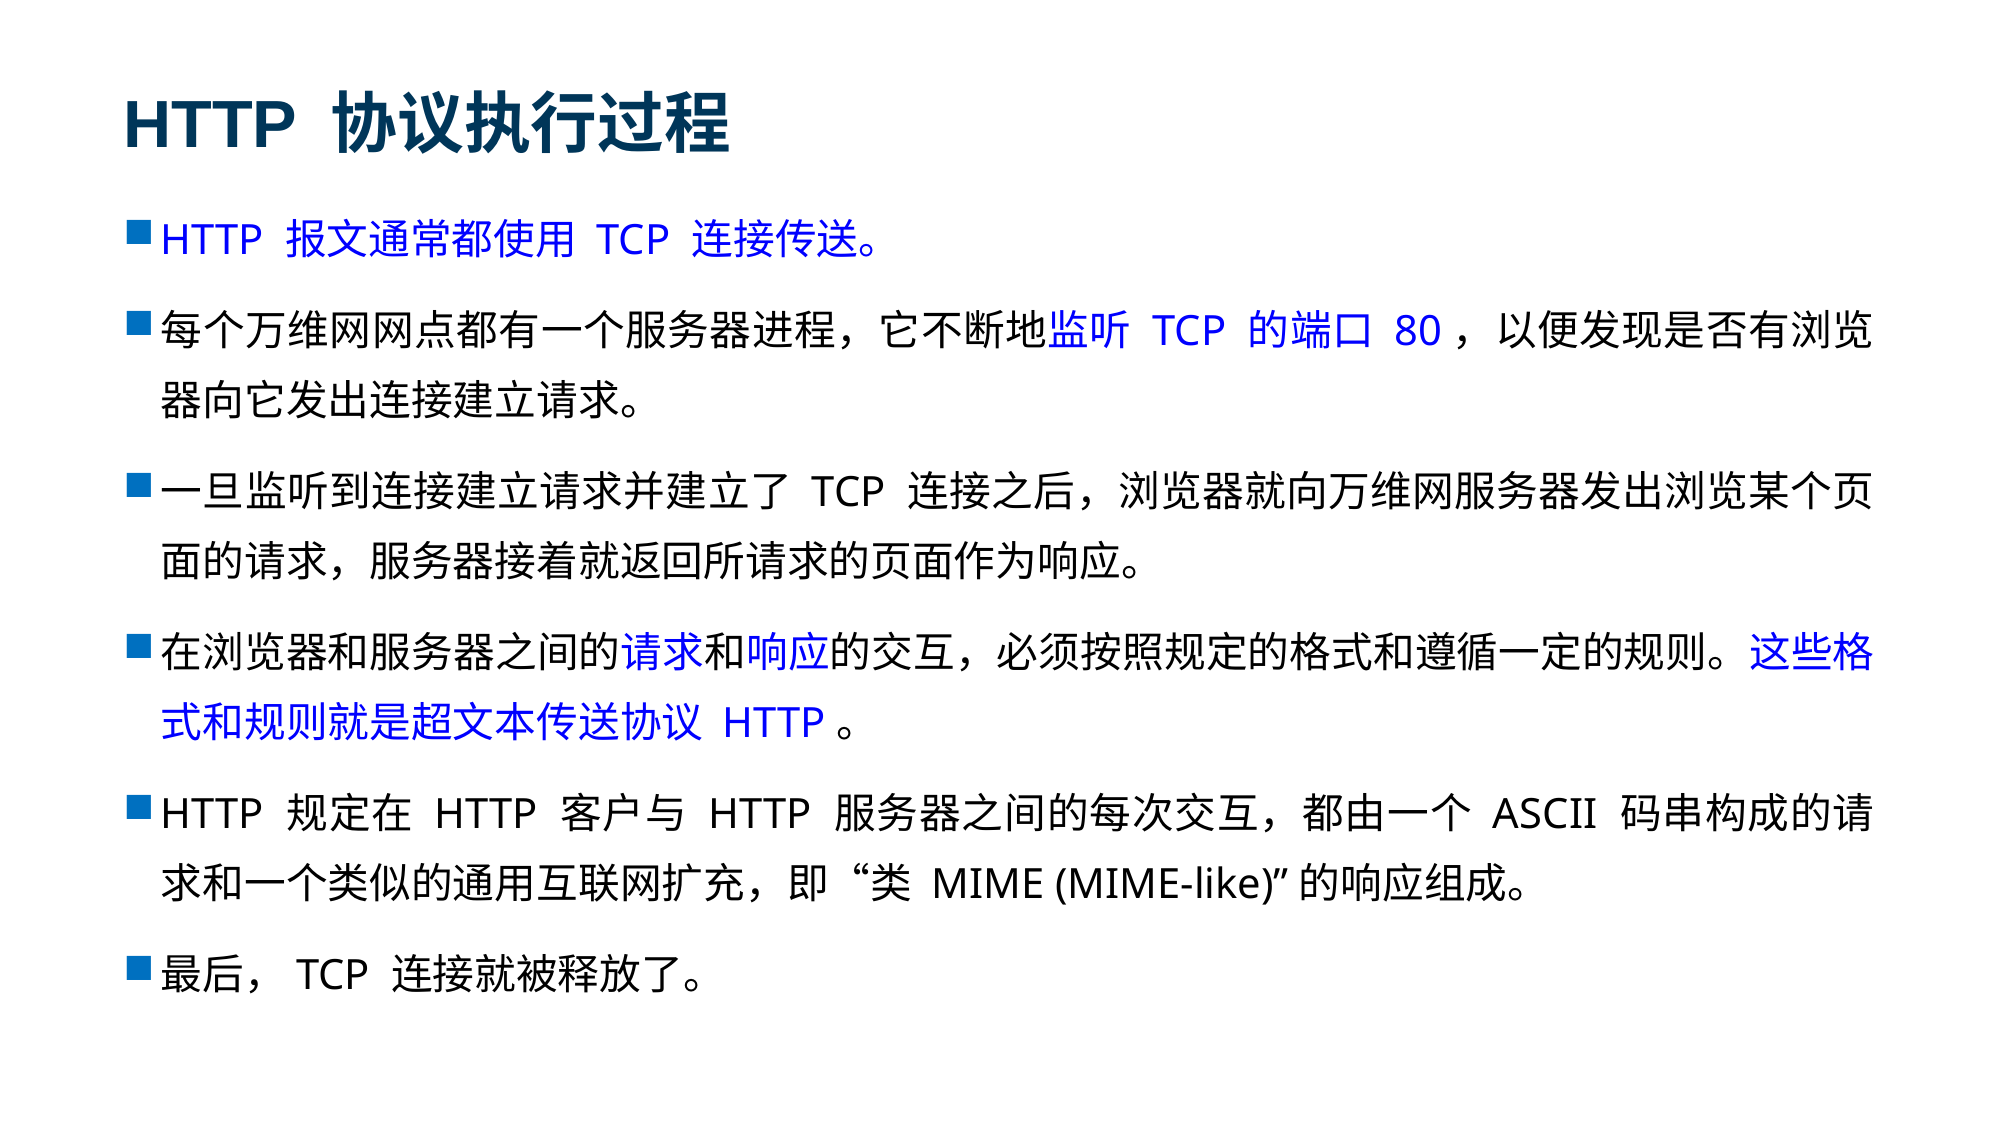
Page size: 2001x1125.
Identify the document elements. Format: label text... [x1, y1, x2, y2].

title HTTP 协议执行过程 [108, 21, 1890, 169]
list HTTP 报文通常都使用 TCP 连接传送。 每个万维网网点都有一个服务器进程，它不断地监听 TCP 的端口 80，以便发现是否有浏览器向它发出连接建立请求。 一旦监听到连接建立请求并建立了 TCP 连接之后，浏览器就向万维网服务器发出浏览某个页面的请求，服务器接着就返回所请求的页面作为响应。 在浏览器和服务器之间的请求和响应的交互，必须按照规定的格式和遵循一定的规则。这些格式和规则就是超文本传送协议 HTTP。 HTTP 规定在 HTTP 客户与 HTTP 服务器之间的每次交互，都由一个 ASCII 码串构成的请求和一个类似的通用互联网扩充，即“类 MIME (MIME-like)”的响应组成。 最后，TCP 连接就被释放了。 [108, 185, 1890, 1007]
